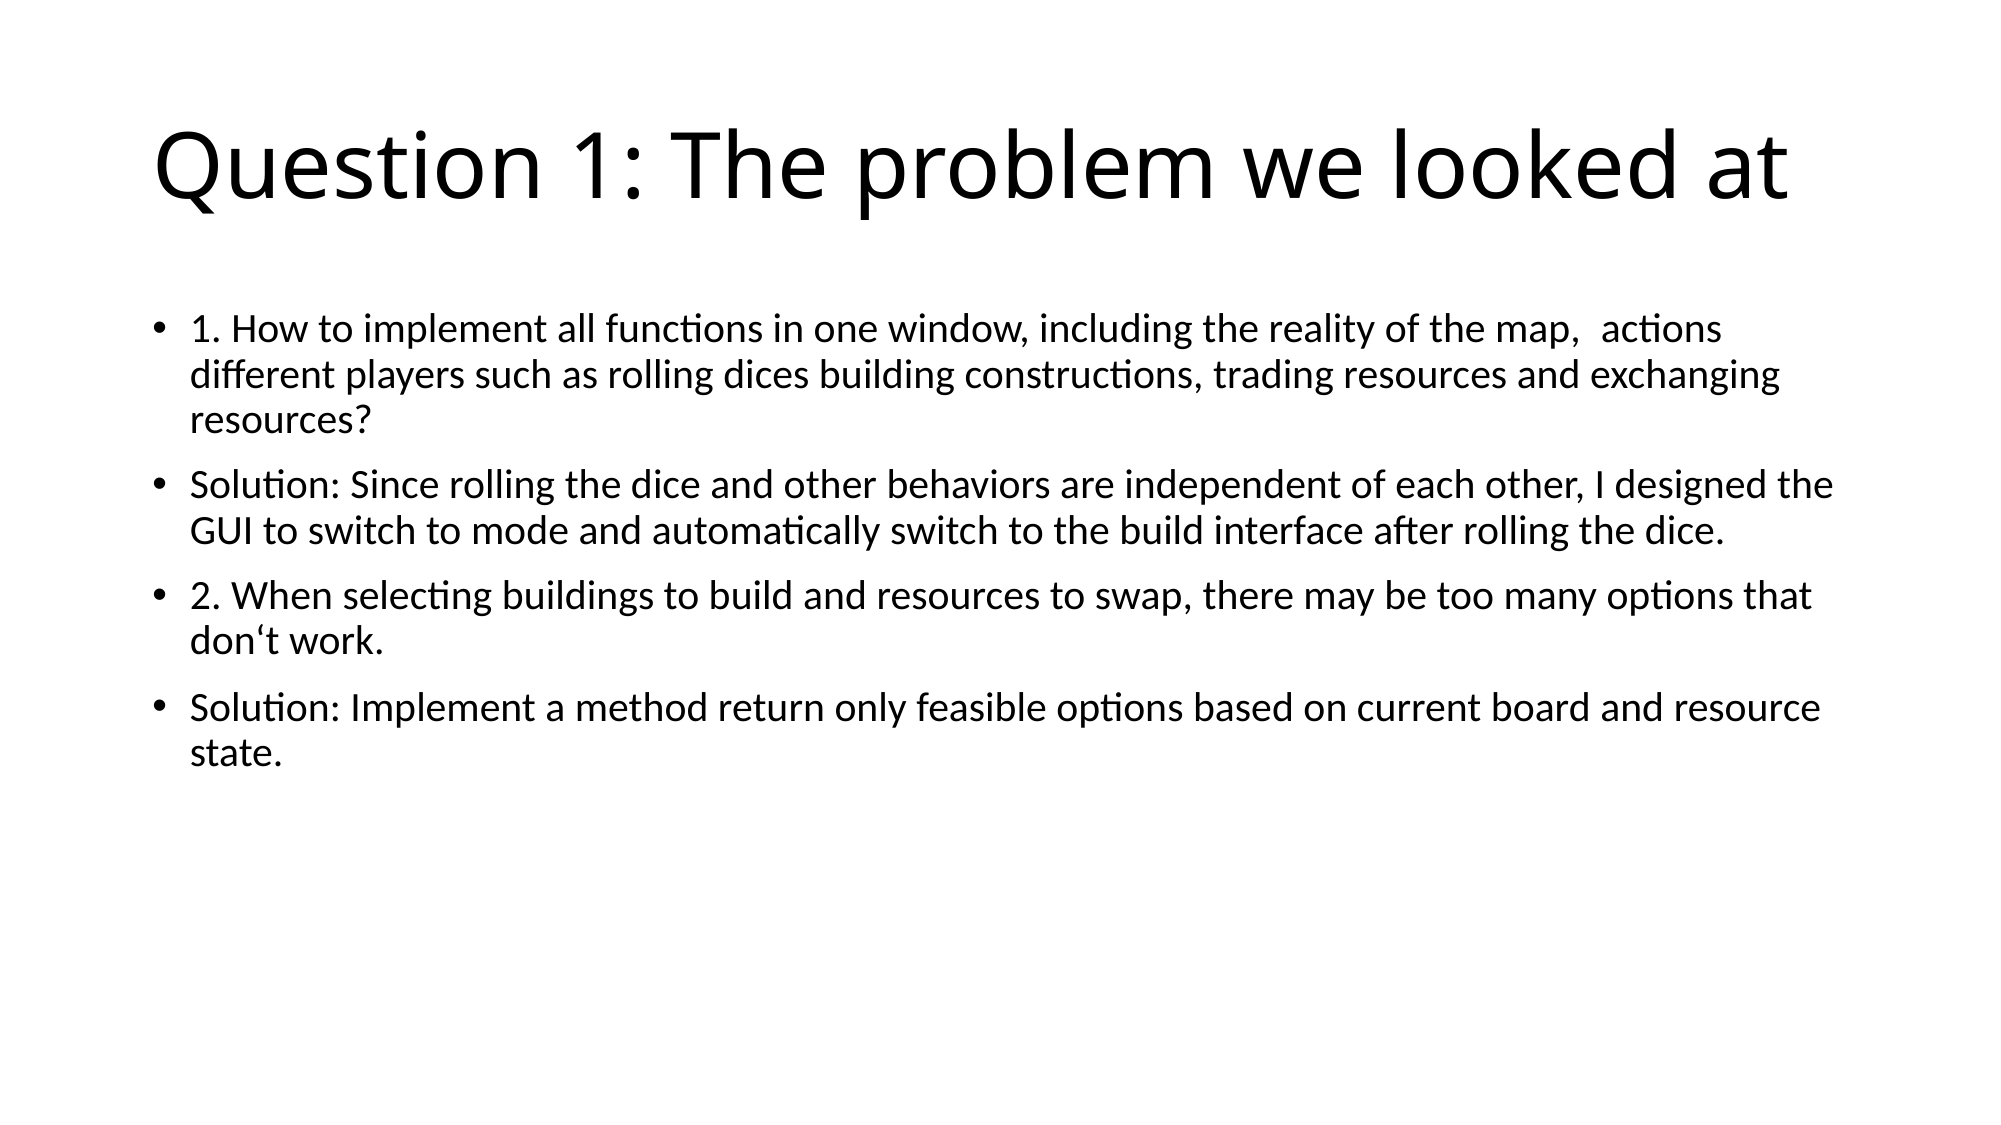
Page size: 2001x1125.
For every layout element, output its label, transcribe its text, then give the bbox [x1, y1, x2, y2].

title Question 1: The problem we looked at [137, 59, 1863, 278]
list 1. How to implement all functions in one window, including the reality of the map, actions different players such as rolling dices building constructions, trading resources and exchanging resources? Solution: Since rolling the dice and other behaviors are independent of each other, I designed the GUI to switch to mode and automatically switch to the build interface after rolling the dice. 2. When selecting buildings to build and resources to swap, there may be too many options that don‘t work. Solution: Implement a method return only feasible options based on current board and resource state. [137, 299, 1863, 1014]
